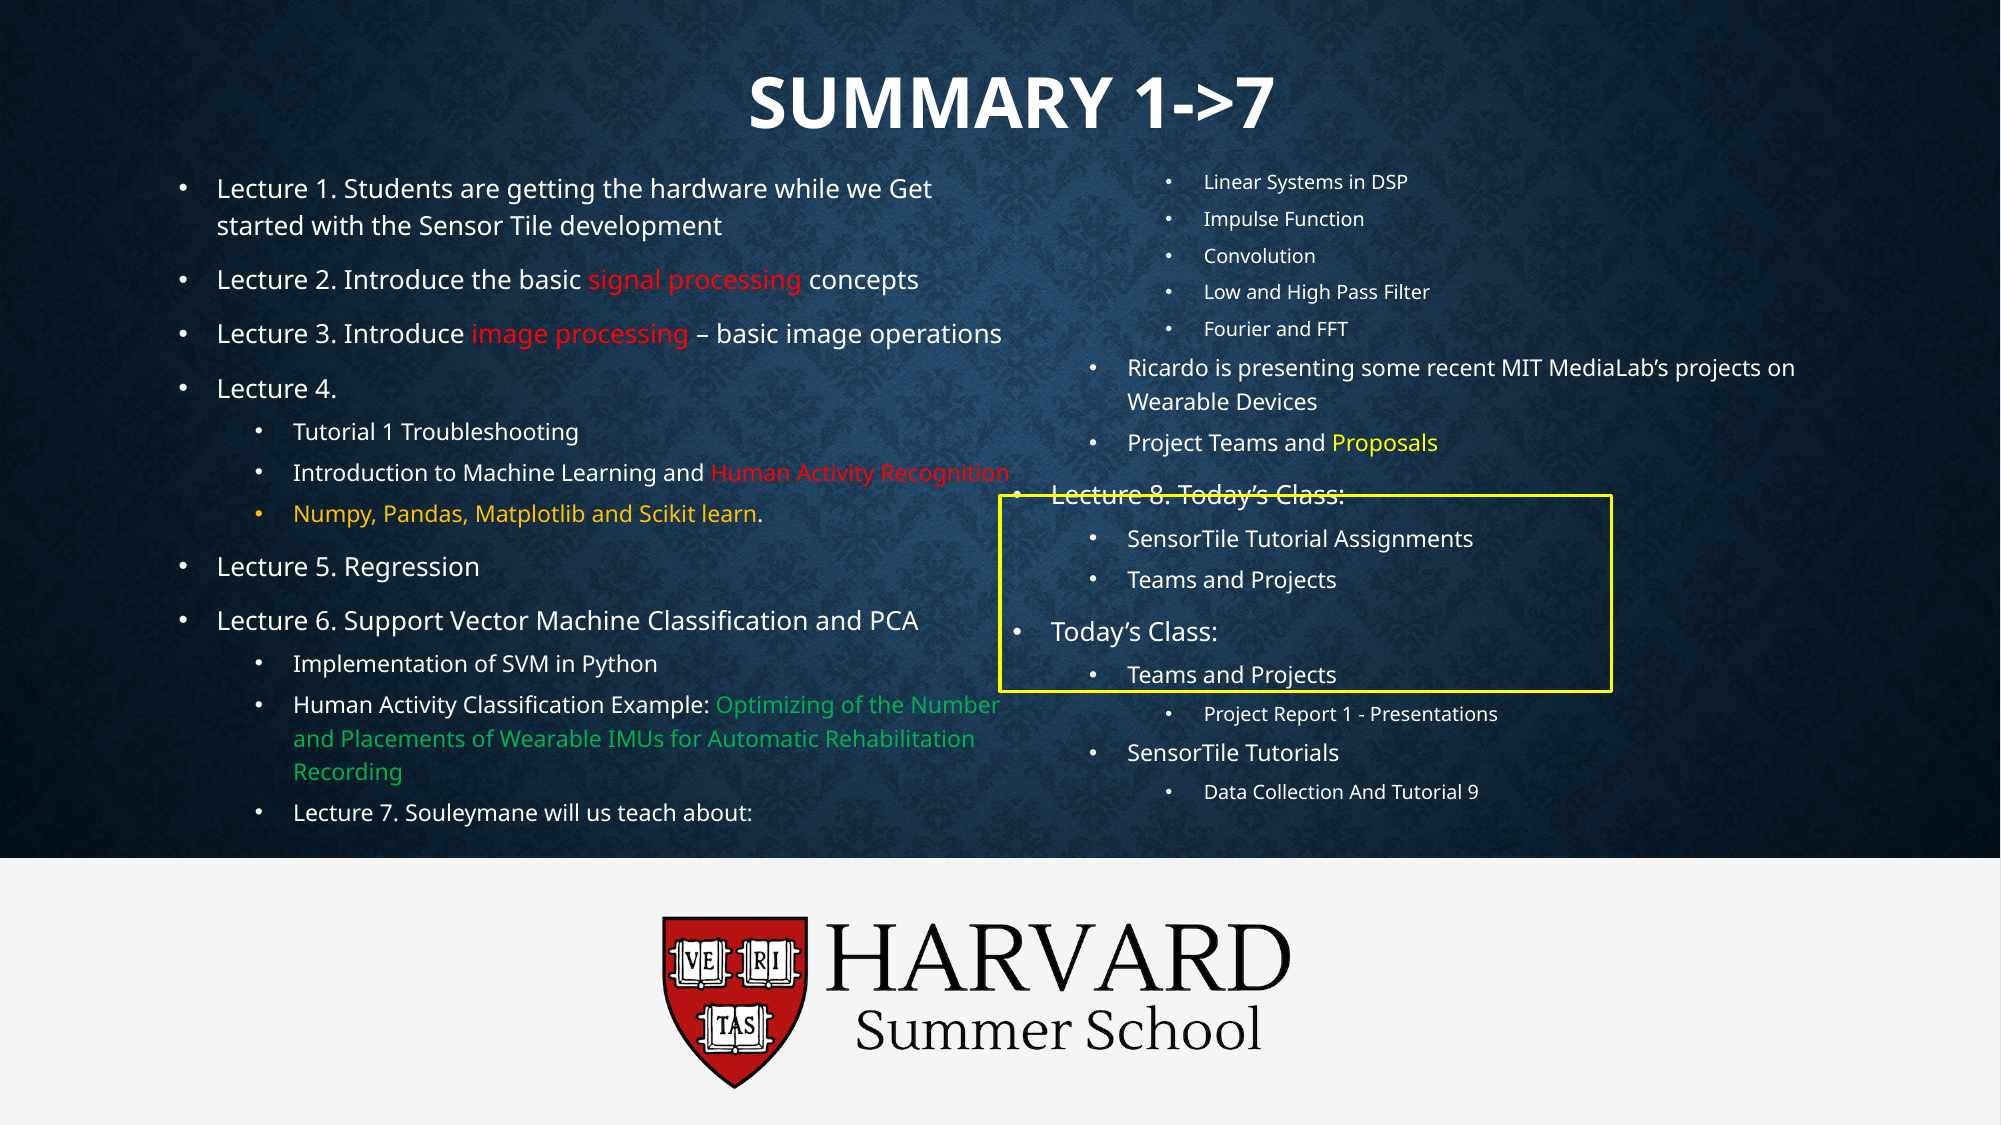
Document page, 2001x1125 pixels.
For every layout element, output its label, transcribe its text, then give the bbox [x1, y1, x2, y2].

picture [0, 857, 2000, 1125]
text_box [998, 494, 1613, 693]
title Summary 1->7 [163, 0, 1862, 158]
list Lecture 1. Students are getting the hardware while we Get started with the Sensor Tile development Lecture 2. Introduce the basic signal processing concepts Lecture 3. Introduce image processing – basic image operations Lecture 4. Tutorial 1 Troubleshooting Introduction to Machine Learning and Human Activity Recognition Numpy, Pandas, Matplotlib and Scikit learn. Lecture 5. Regression Lecture 6. Support Vector Machine Classification and PCA Implementation of SVM in Python Human Activity Classification Example: Optimizing of the Number and Placements of Wearable IMUs for Automatic Rehabilitation Recording Lecture 7. Souleymane will us teach about: Linear Systems in DSP Impulse Function Convolution Low and High Pass Filter Fourier and FFT Ricardo is presenting some recent MIT MediaLab’s projects on Wearable Devices Project Teams and Proposals Lecture 8. Today’s Class: SensorTile Tutorial Assignments Teams and Projects Today’s Class: Teams and Projects Project Report 1 - Presentations SensorTile Tutorials Data Collection And Tutorial 9 [163, 158, 1862, 841]
